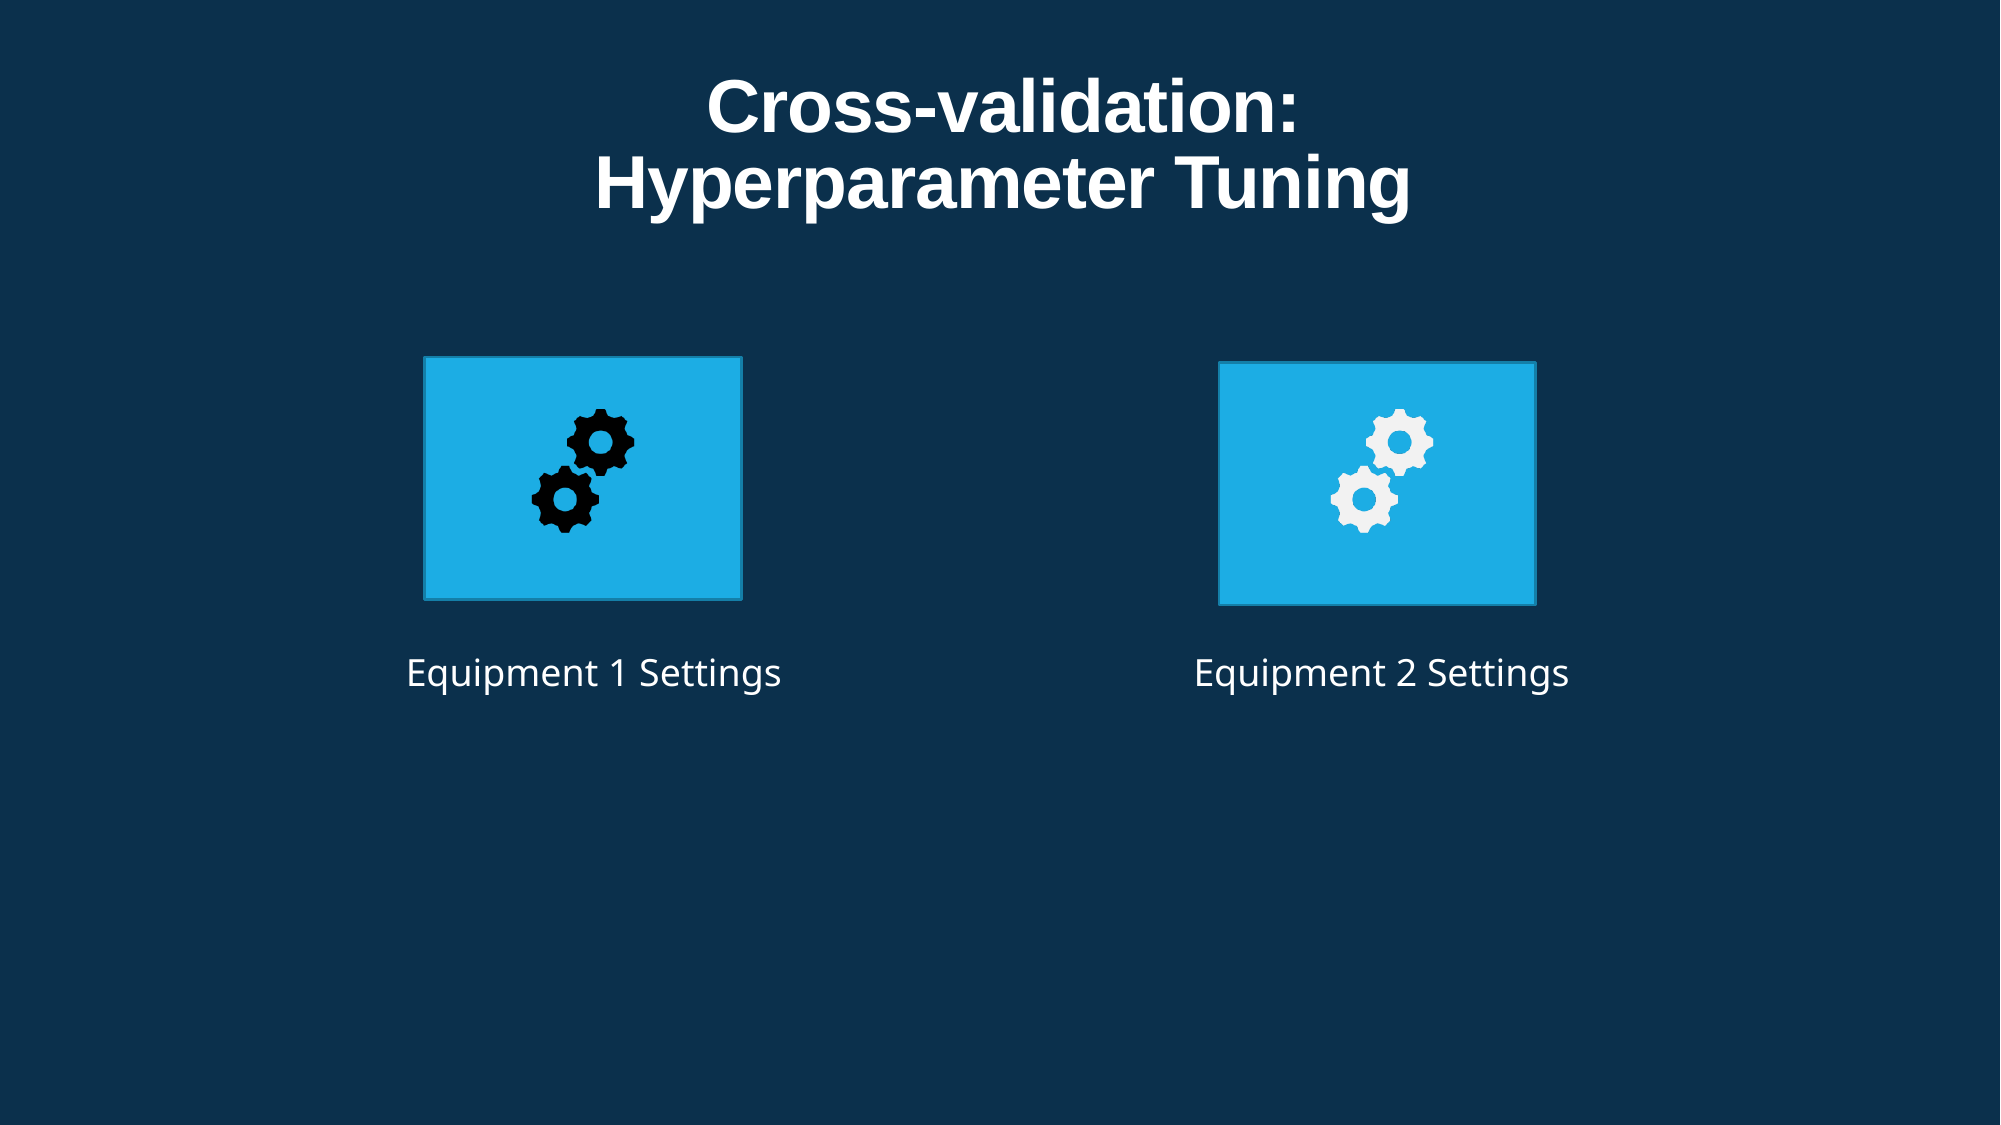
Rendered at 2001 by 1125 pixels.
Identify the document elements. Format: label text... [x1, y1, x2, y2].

text_box Equipment 2 Settings [1178, 641, 1585, 701]
text_box Equipment 1 Settings [391, 641, 798, 701]
text_box Cross-validation: Hyperparameter Tuning [216, 63, 1792, 249]
text_box [423, 356, 743, 601]
picture [507, 394, 659, 546]
text_box [1218, 361, 1537, 606]
picture [1306, 394, 1458, 546]
